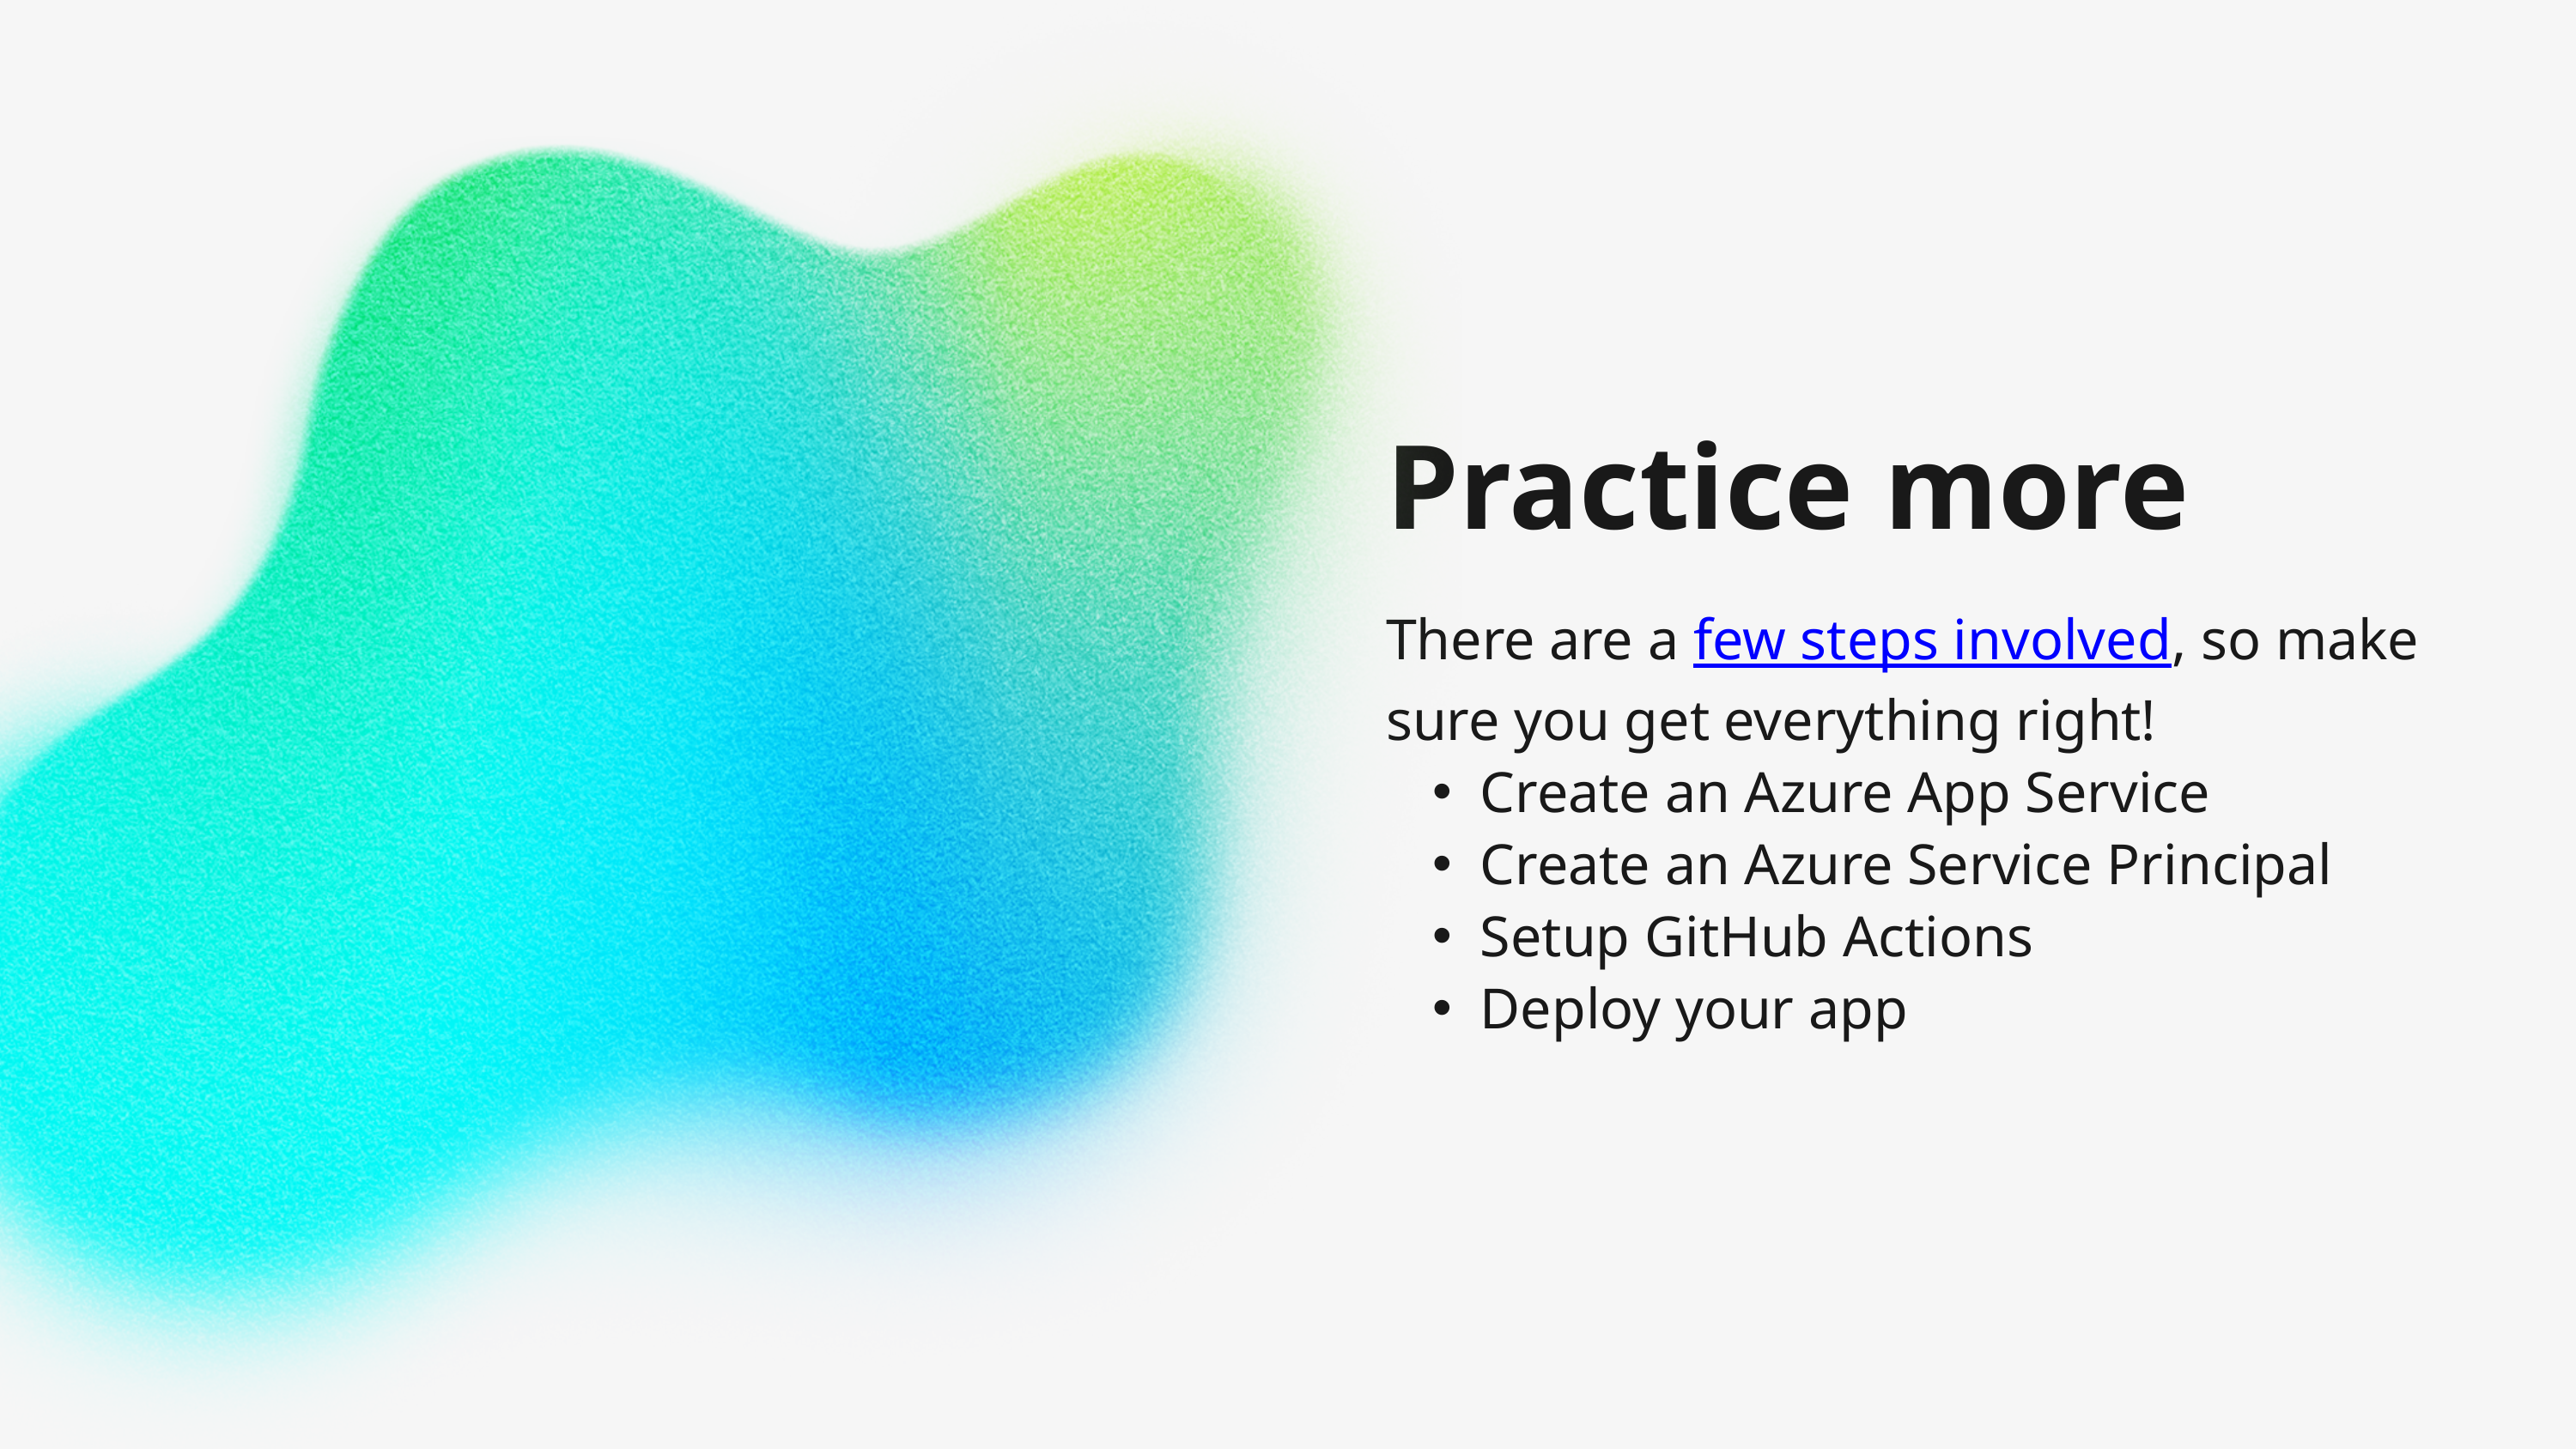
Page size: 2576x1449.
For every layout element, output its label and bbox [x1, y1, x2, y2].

text_box [1466, 412, 2432, 1034]
picture [0, 0, 1462, 1449]
